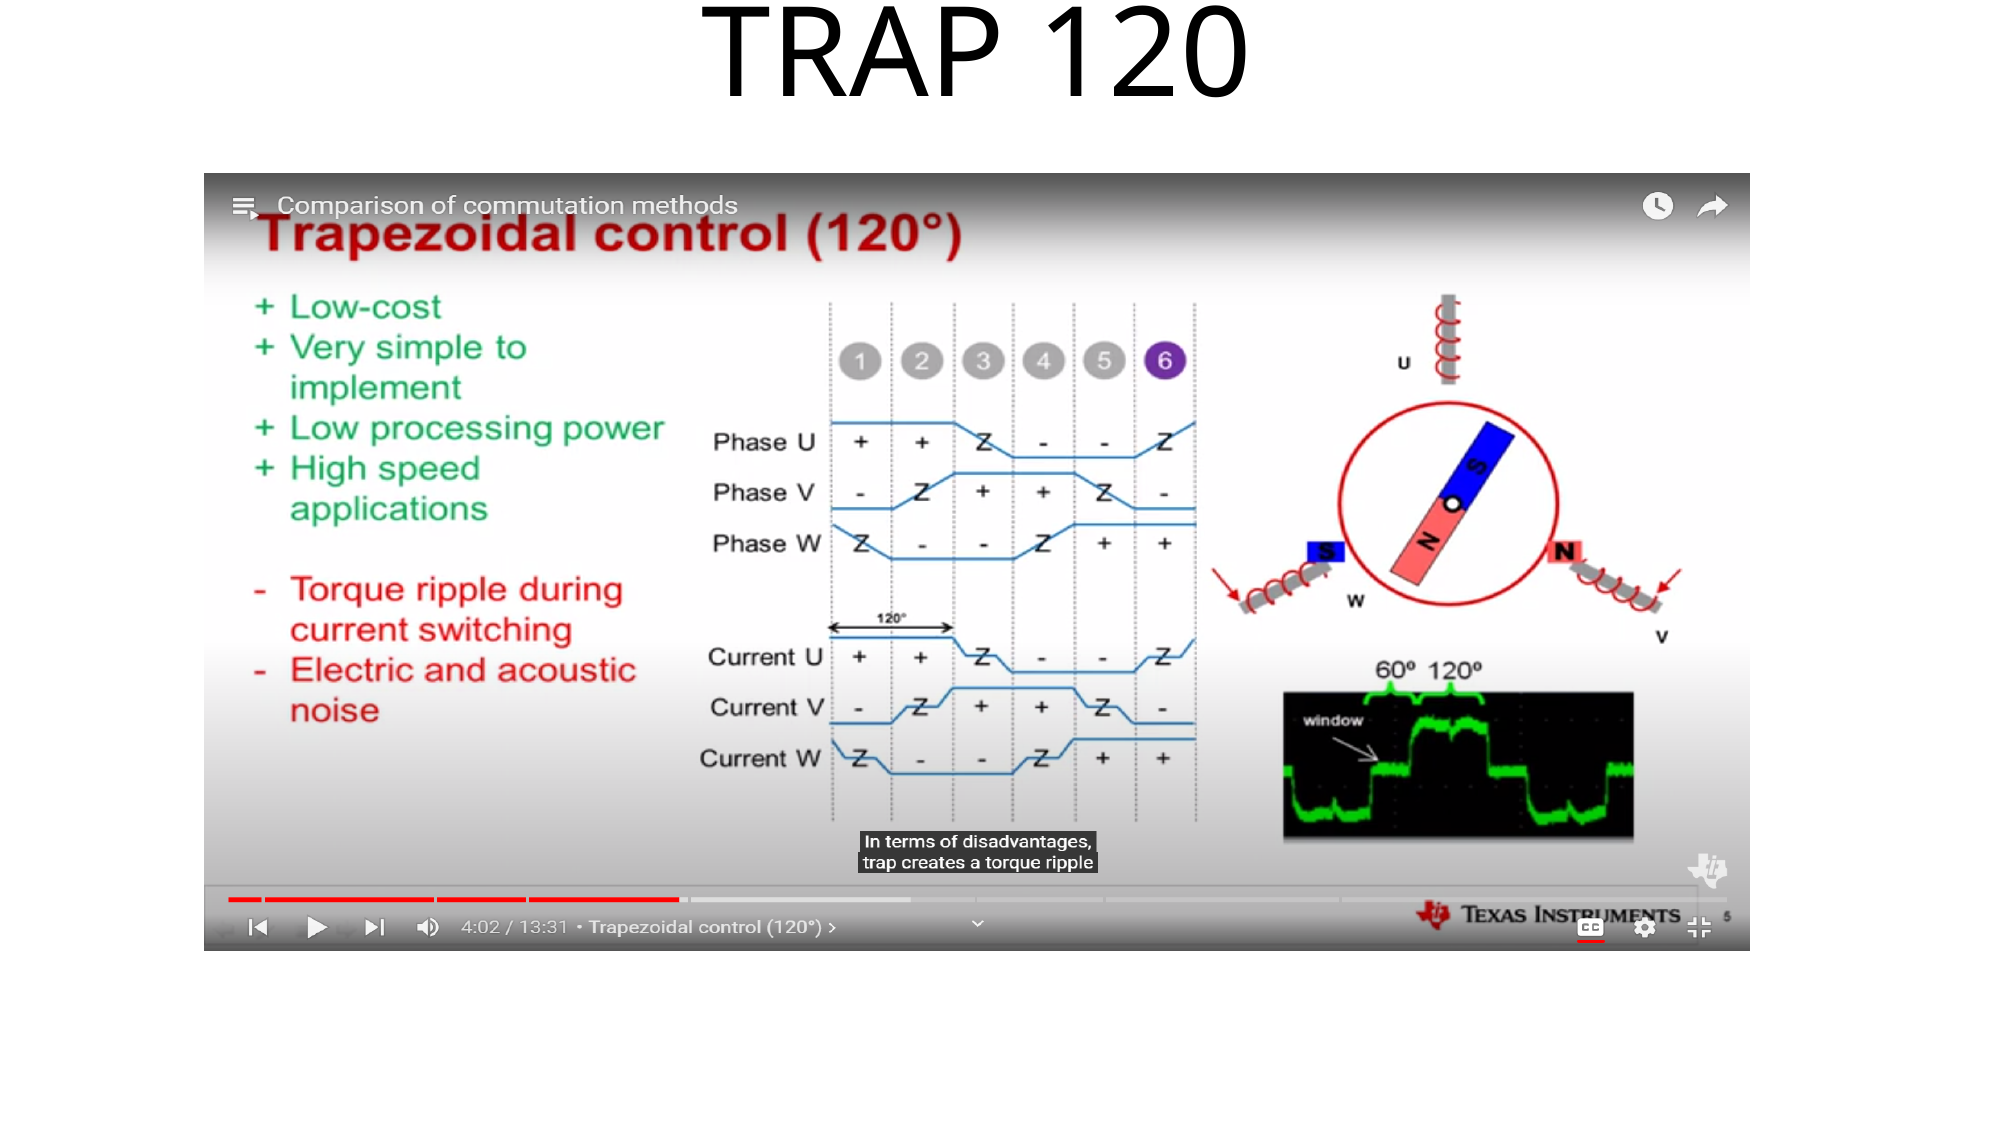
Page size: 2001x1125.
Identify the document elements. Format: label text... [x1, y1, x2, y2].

title TRAP 120 [226, 29, 1727, 132]
picture [204, 173, 1750, 951]
